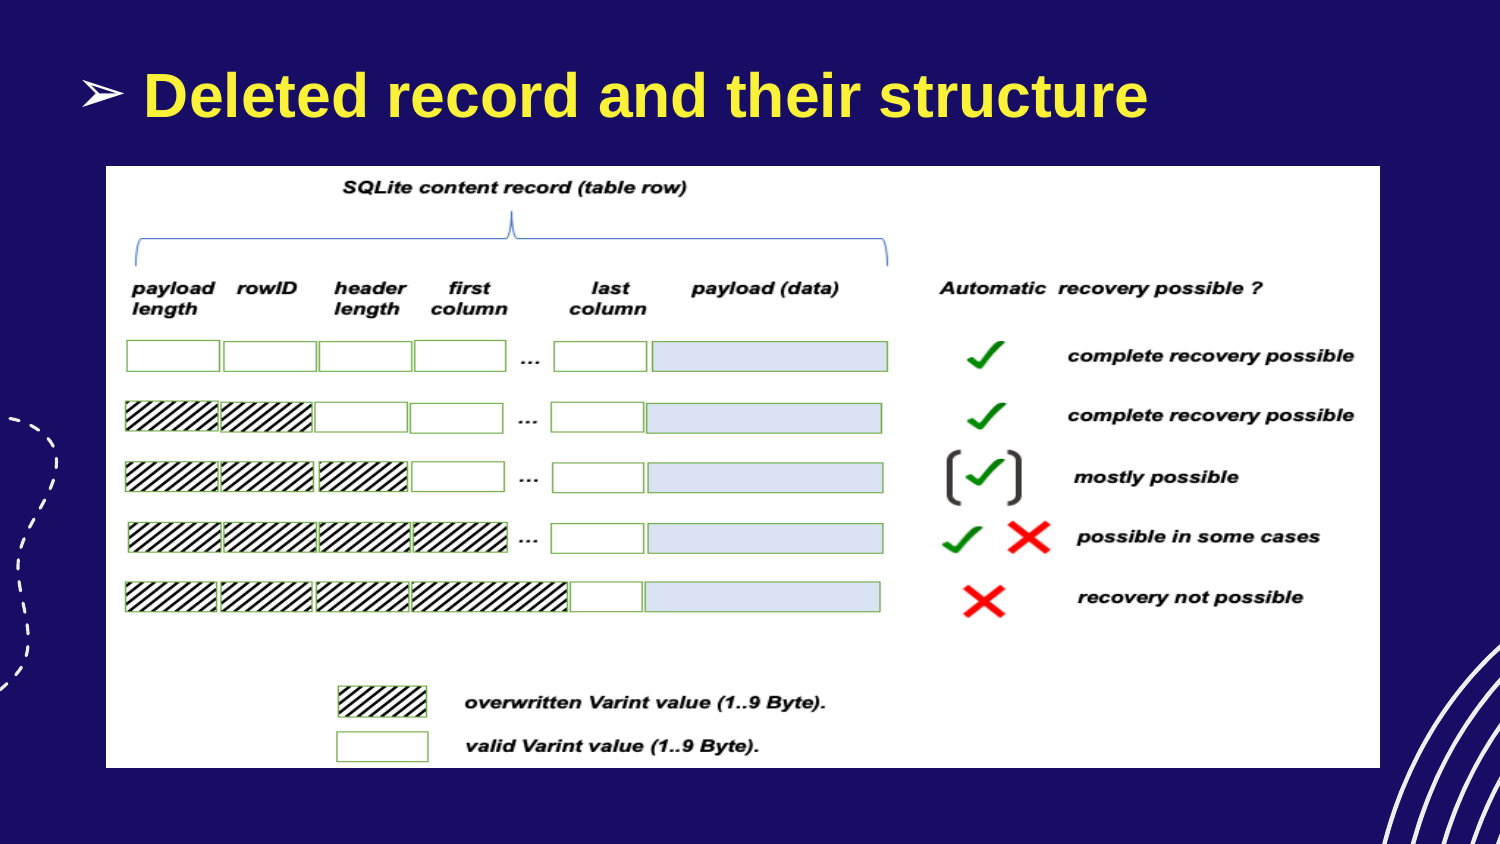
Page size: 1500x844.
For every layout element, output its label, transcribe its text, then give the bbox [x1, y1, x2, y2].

text_box Deleted record and their structure [53, 39, 1405, 145]
picture [105, 166, 1380, 769]
